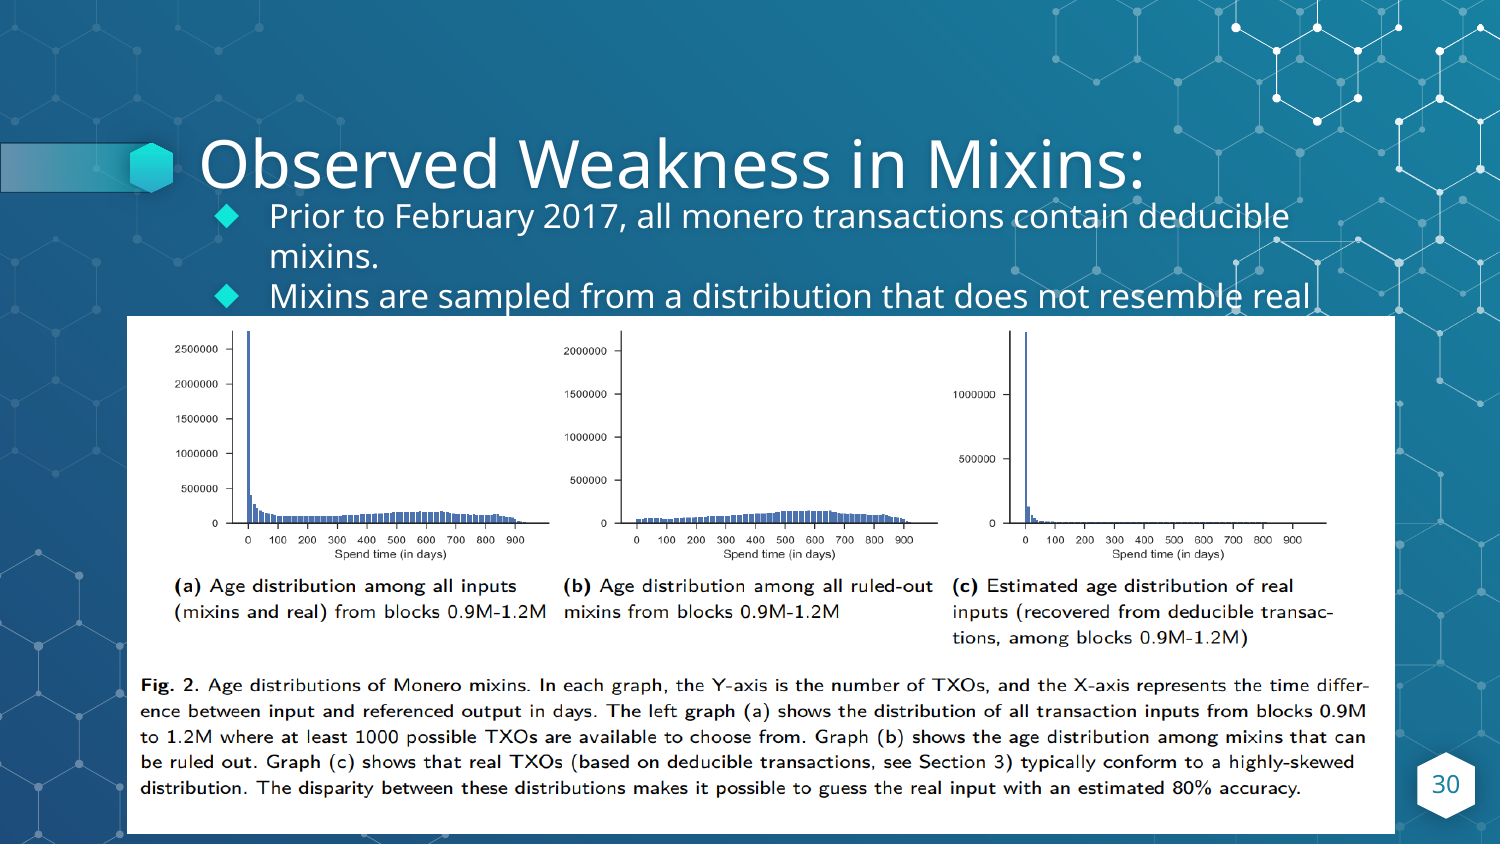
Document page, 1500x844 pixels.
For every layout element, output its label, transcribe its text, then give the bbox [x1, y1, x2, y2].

list Prior to February 2017, all monero transactions contain deducible mixins. Mixins are sampled from a distribution that does not resemble real spending behavior. [193, 155, 1373, 314]
slide_number 30 [1417, 752, 1475, 819]
title Observed Weakness in Mixins: [198, 138, 1302, 151]
picture [126, 315, 1395, 834]
